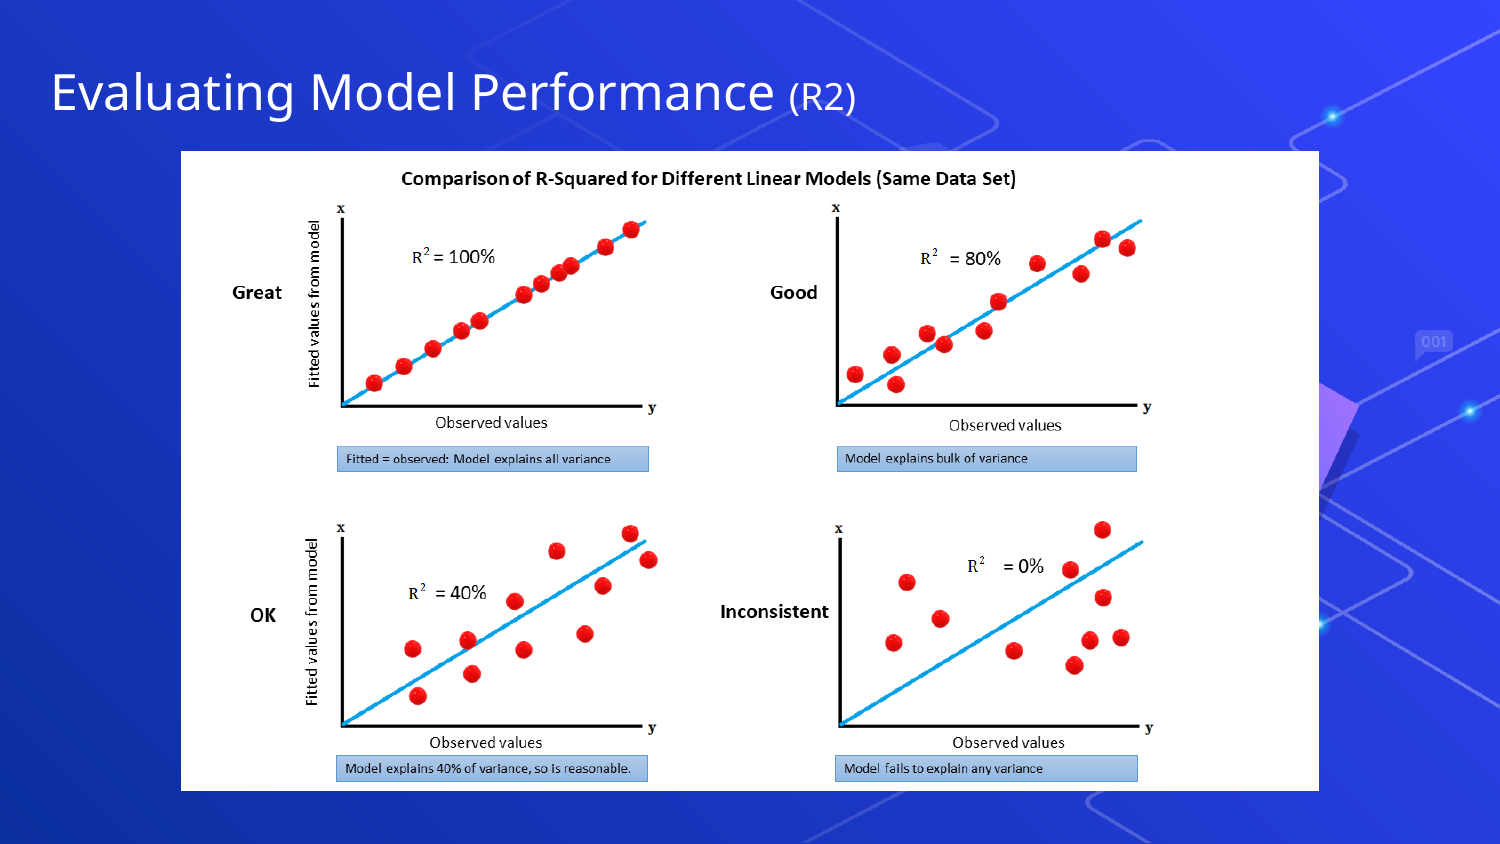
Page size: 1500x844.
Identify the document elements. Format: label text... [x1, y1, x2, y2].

picture [0, 0, 1500, 844]
title Evaluating Model Performance (R2) [50, 51, 1485, 121]
